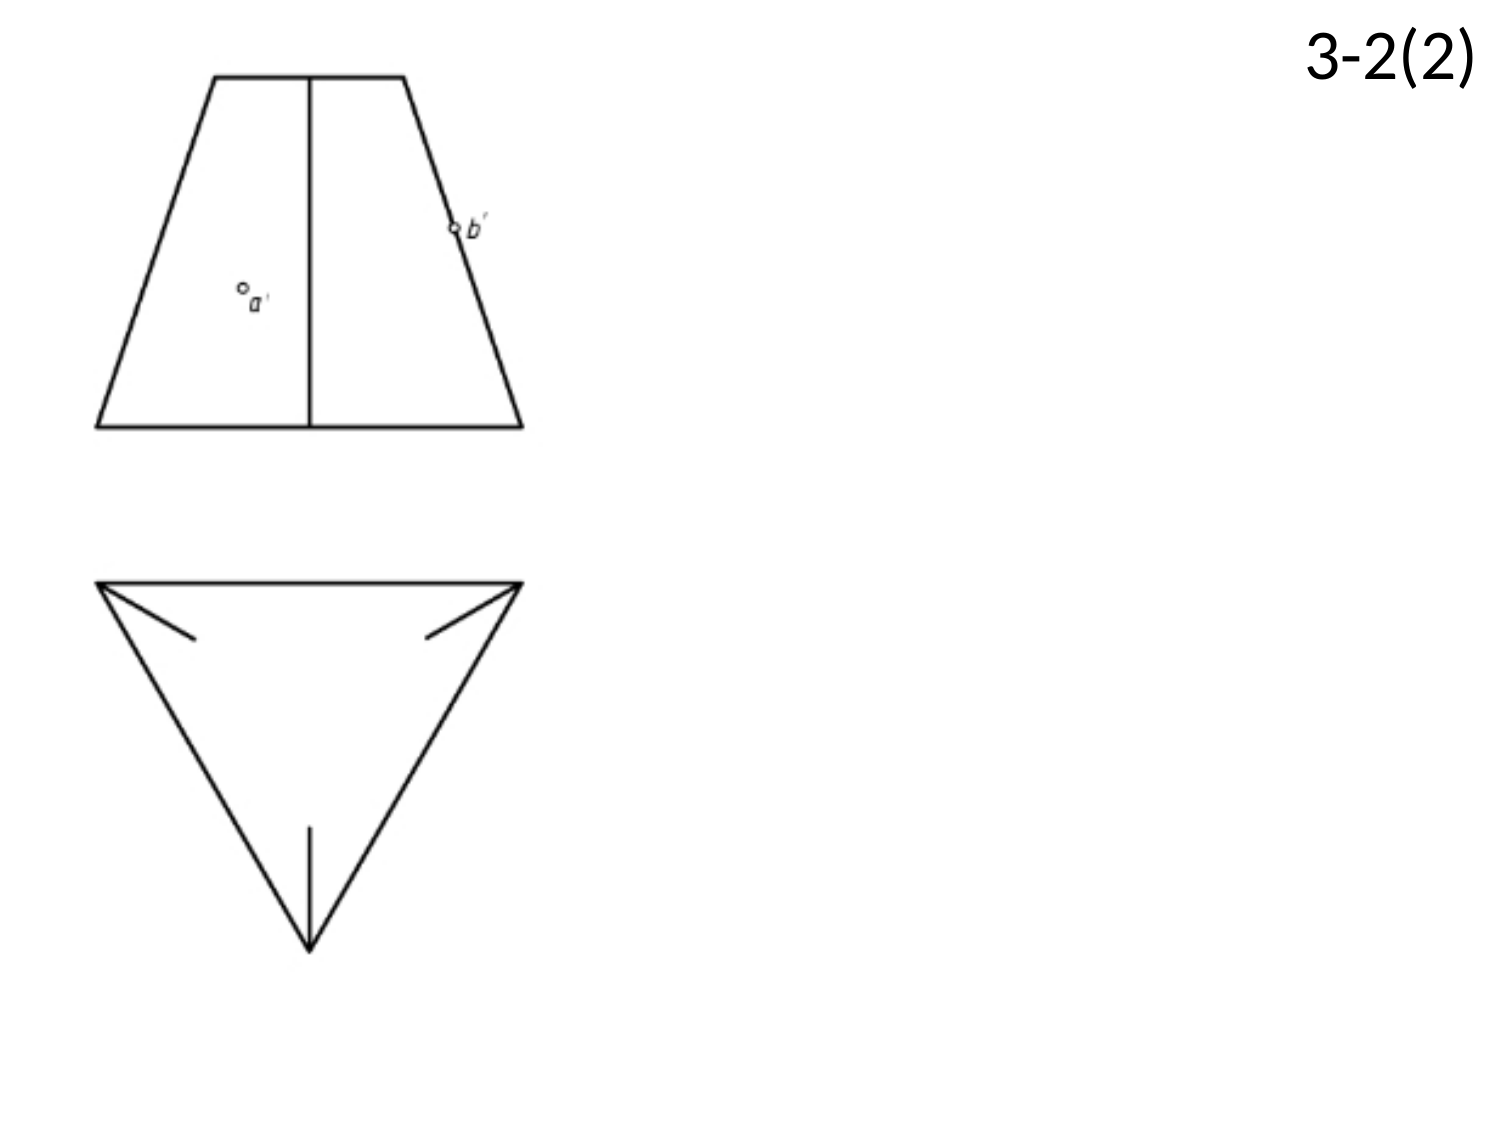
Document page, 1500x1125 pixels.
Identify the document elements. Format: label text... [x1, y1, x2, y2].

text_box 3-2(2) [144, 0, 1495, 102]
picture [17, 18, 1005, 1047]
